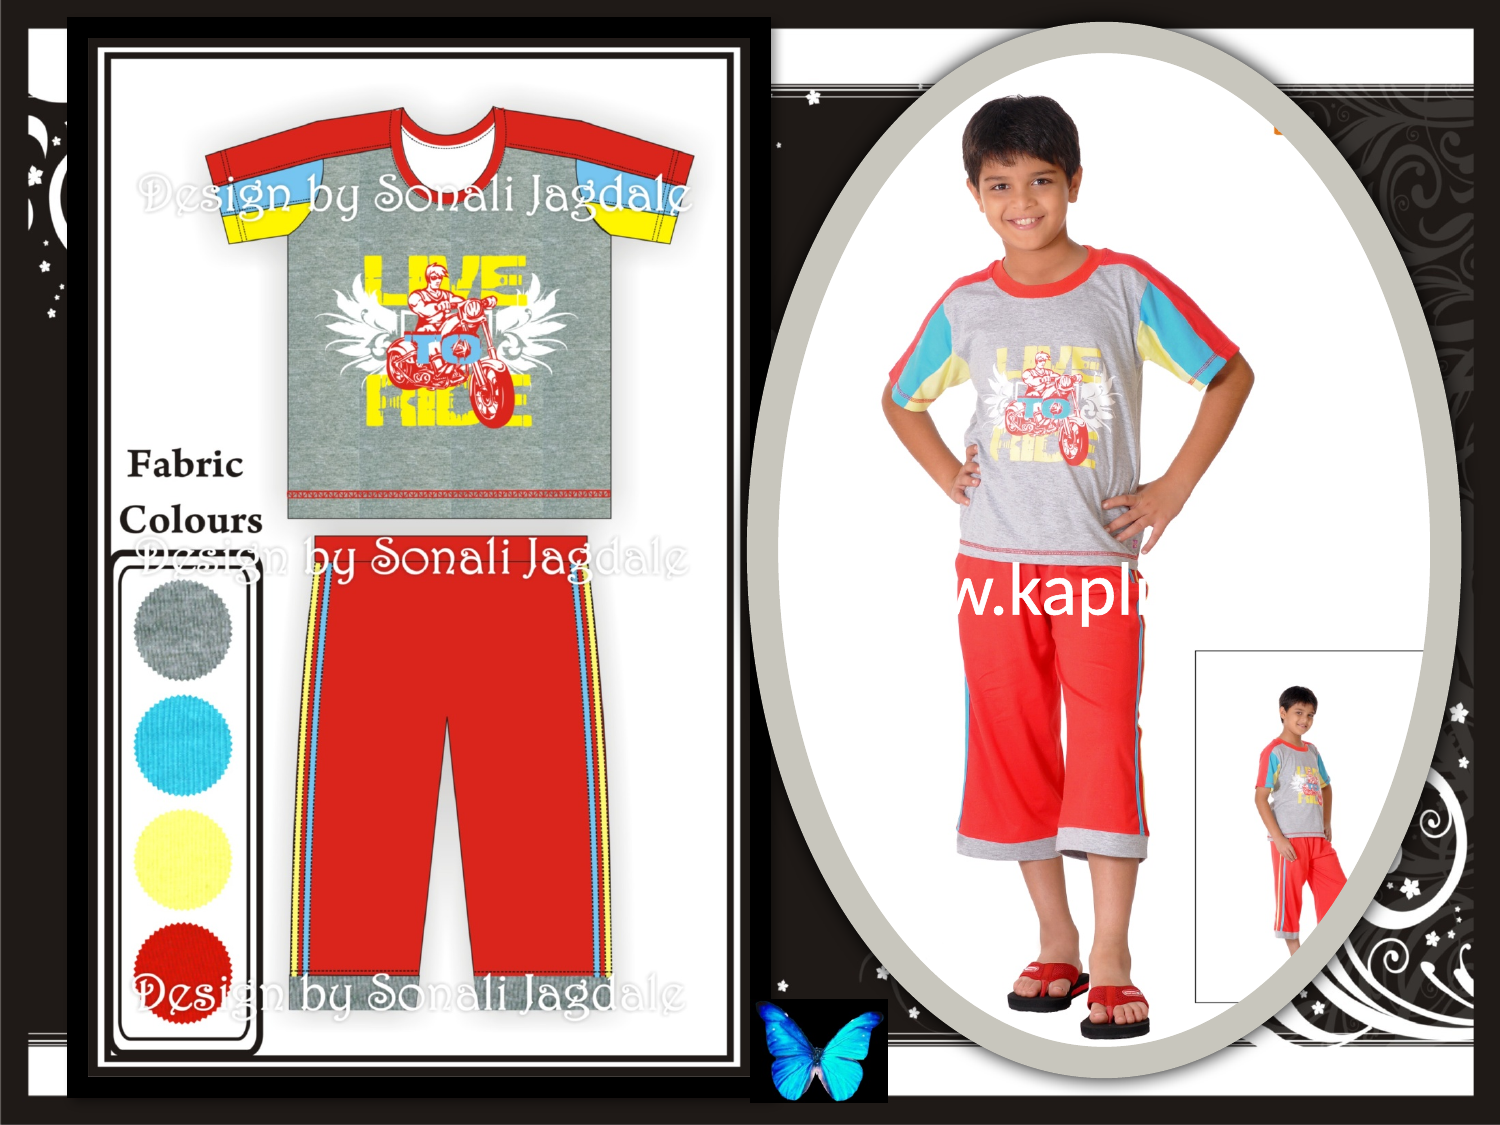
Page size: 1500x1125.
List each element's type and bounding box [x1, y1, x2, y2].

picture [0, 0, 1500, 1125]
list [87, 37, 751, 1078]
list [762, 37, 1447, 1063]
